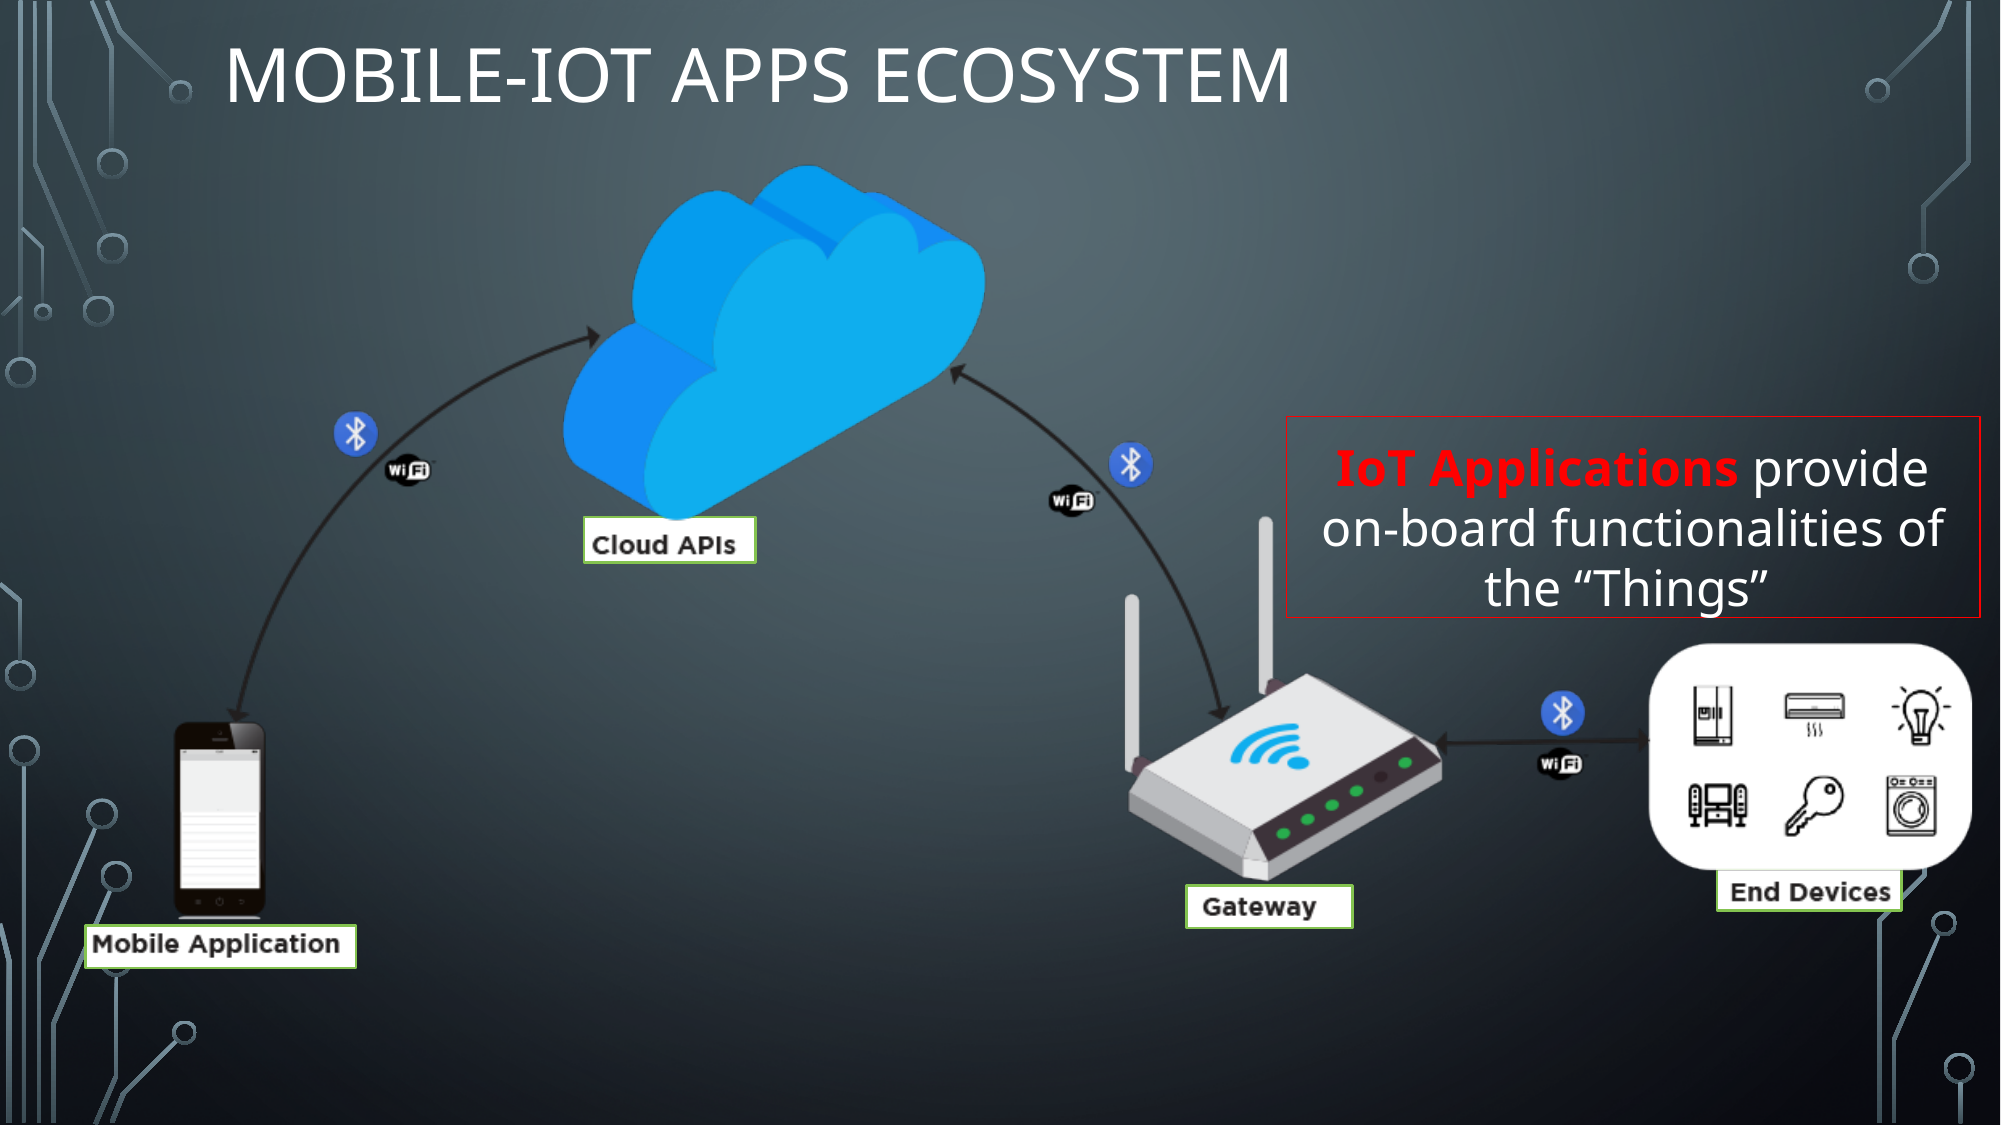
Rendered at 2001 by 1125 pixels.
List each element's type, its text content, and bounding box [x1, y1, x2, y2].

picture [66, 159, 2000, 966]
title Mobile-IoT Apps Ecosystem [203, 0, 2000, 139]
